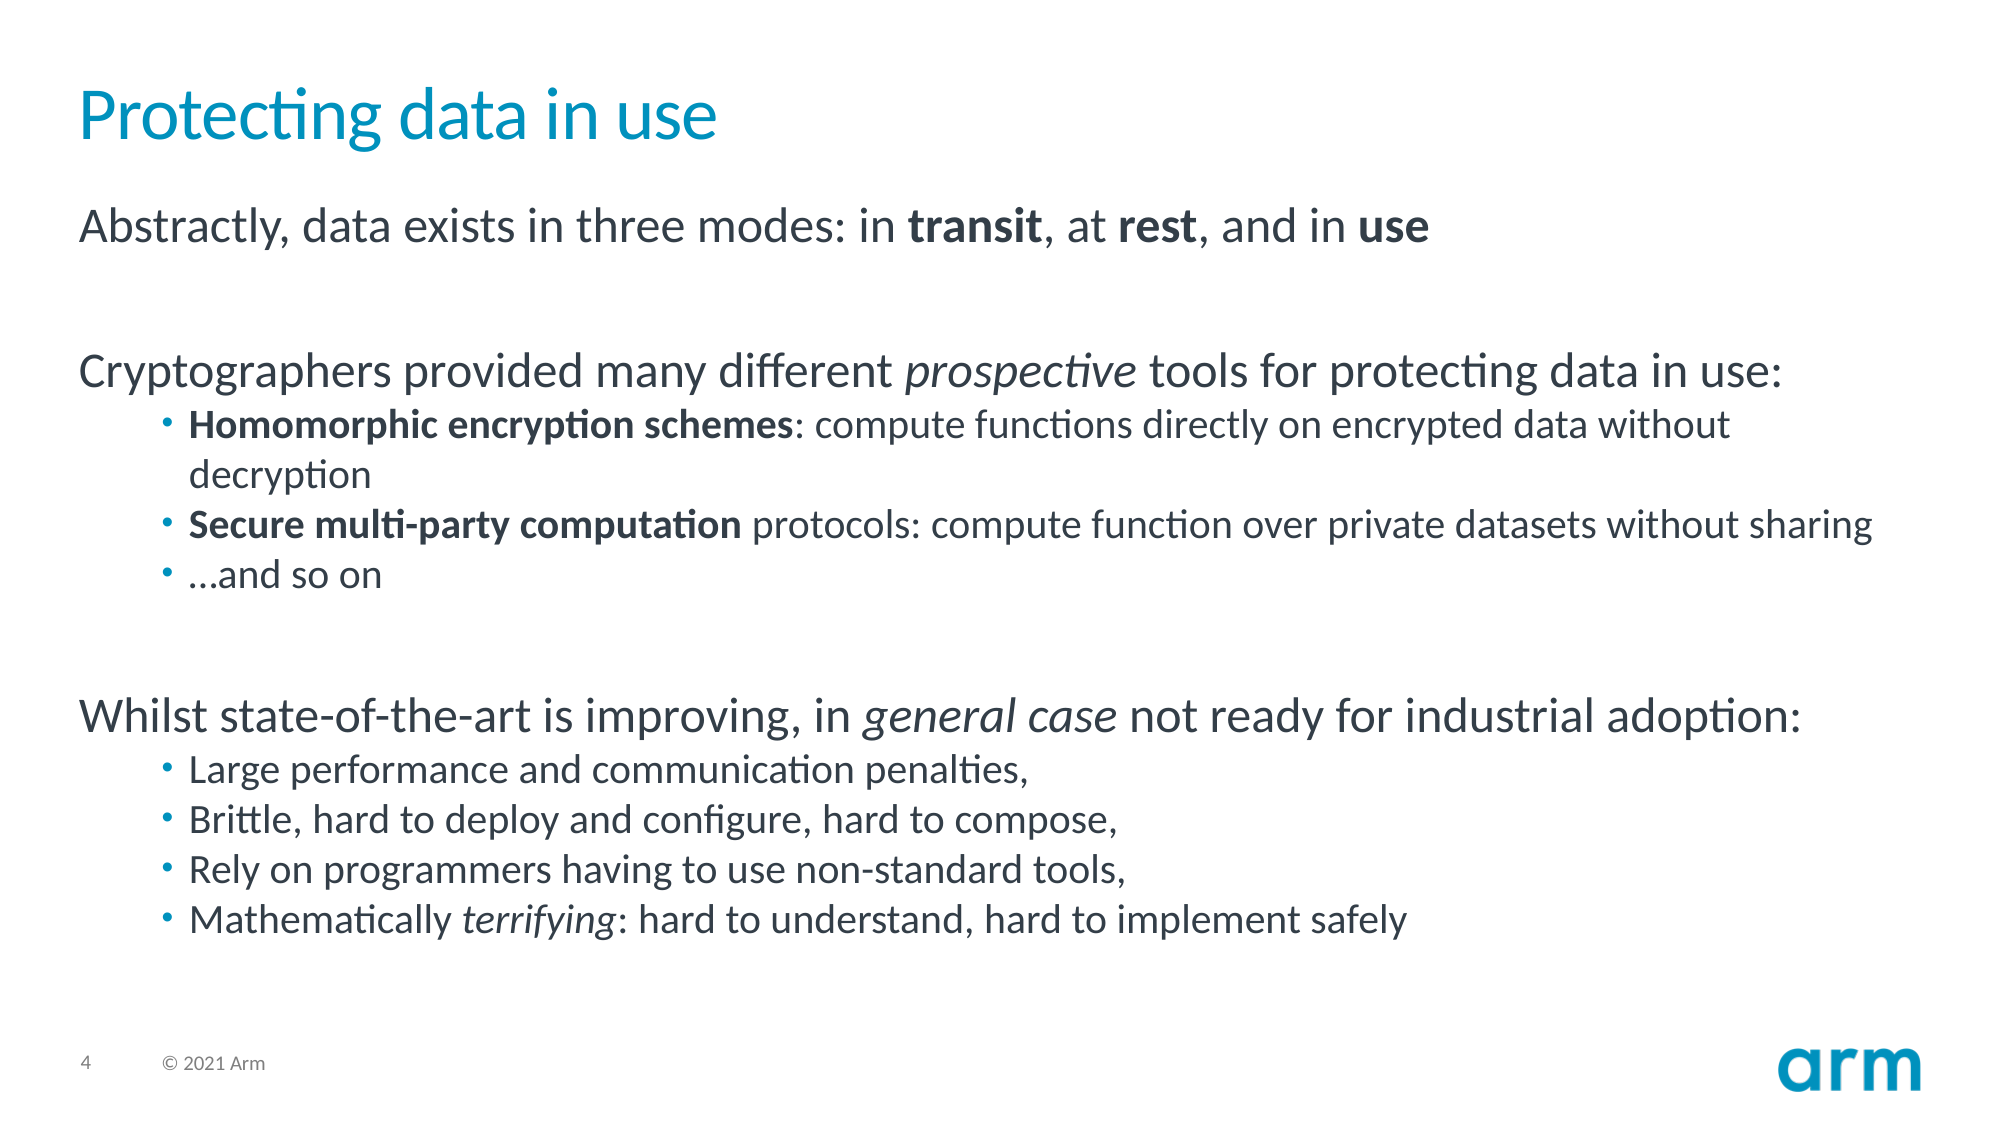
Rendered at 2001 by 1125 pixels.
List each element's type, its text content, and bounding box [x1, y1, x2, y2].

picture [1777, 1047, 1922, 1093]
title Protecting data in use [78, 78, 1922, 186]
list Abstractly, data exists in three modes: in transit, at rest, and in use Cryptographers provided many different prospective tools for protecting data in use: Homomorphic encryption schemes: compute functions directly on encrypted data without decryption Secure multi-party computation protocols: compute function over private datasets without sharing …and so on Whilst state-of-the-art is improving, in general case not ready for industrial adoption: Large performance and communication penalties, Brittle, hard to deploy and configure, hard to compose, Rely on programmers having to use non-standard tools, Mathematically terrifying: hard to understand, hard to implement safely [78, 192, 1922, 1004]
